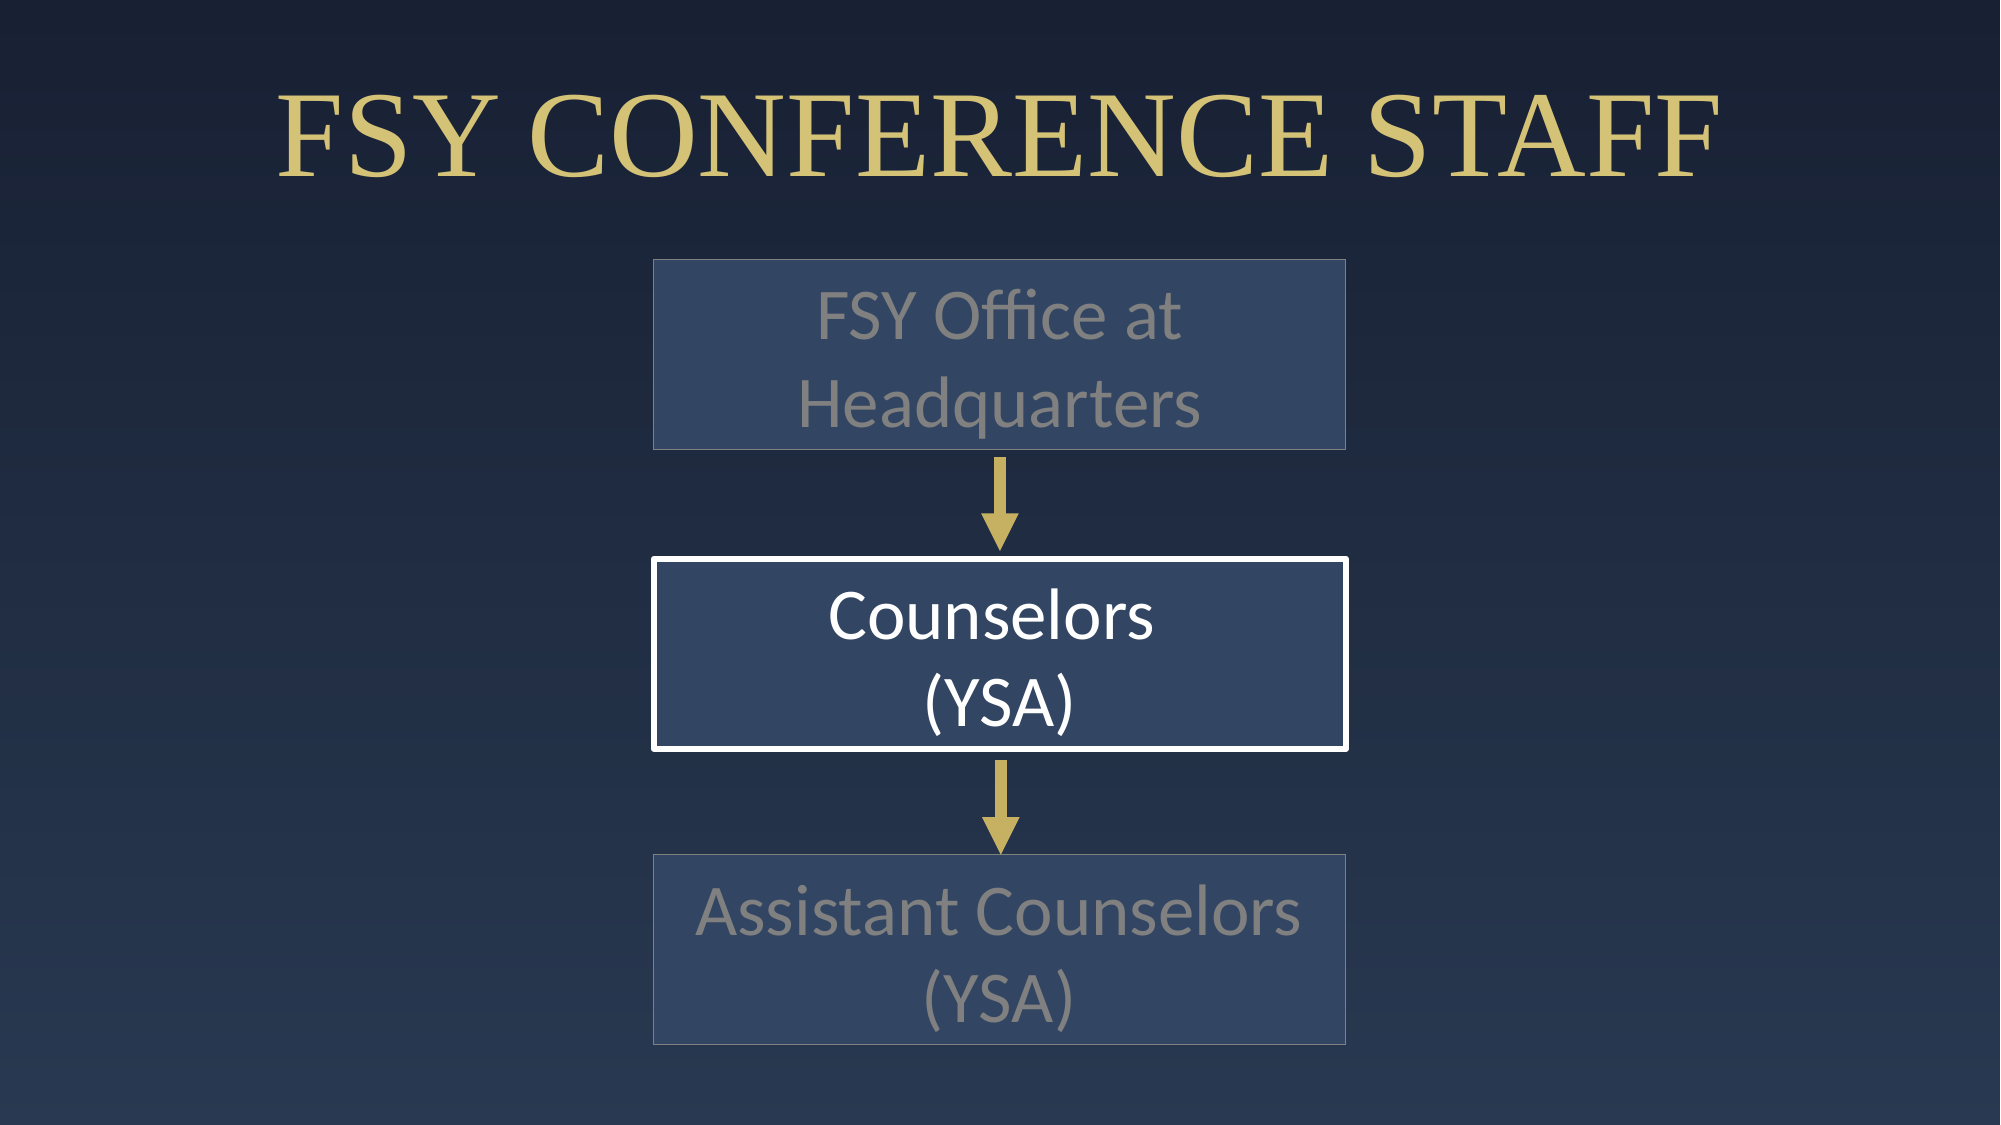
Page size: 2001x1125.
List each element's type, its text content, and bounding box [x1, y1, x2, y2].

title FSY Conference Staff [116, 82, 1884, 172]
text_box FSY Office at Headquarters [653, 259, 1346, 450]
text_box Assistant Counselors (YSA) [653, 854, 1346, 1045]
text_box Counselors (YSA) [653, 558, 1346, 749]
